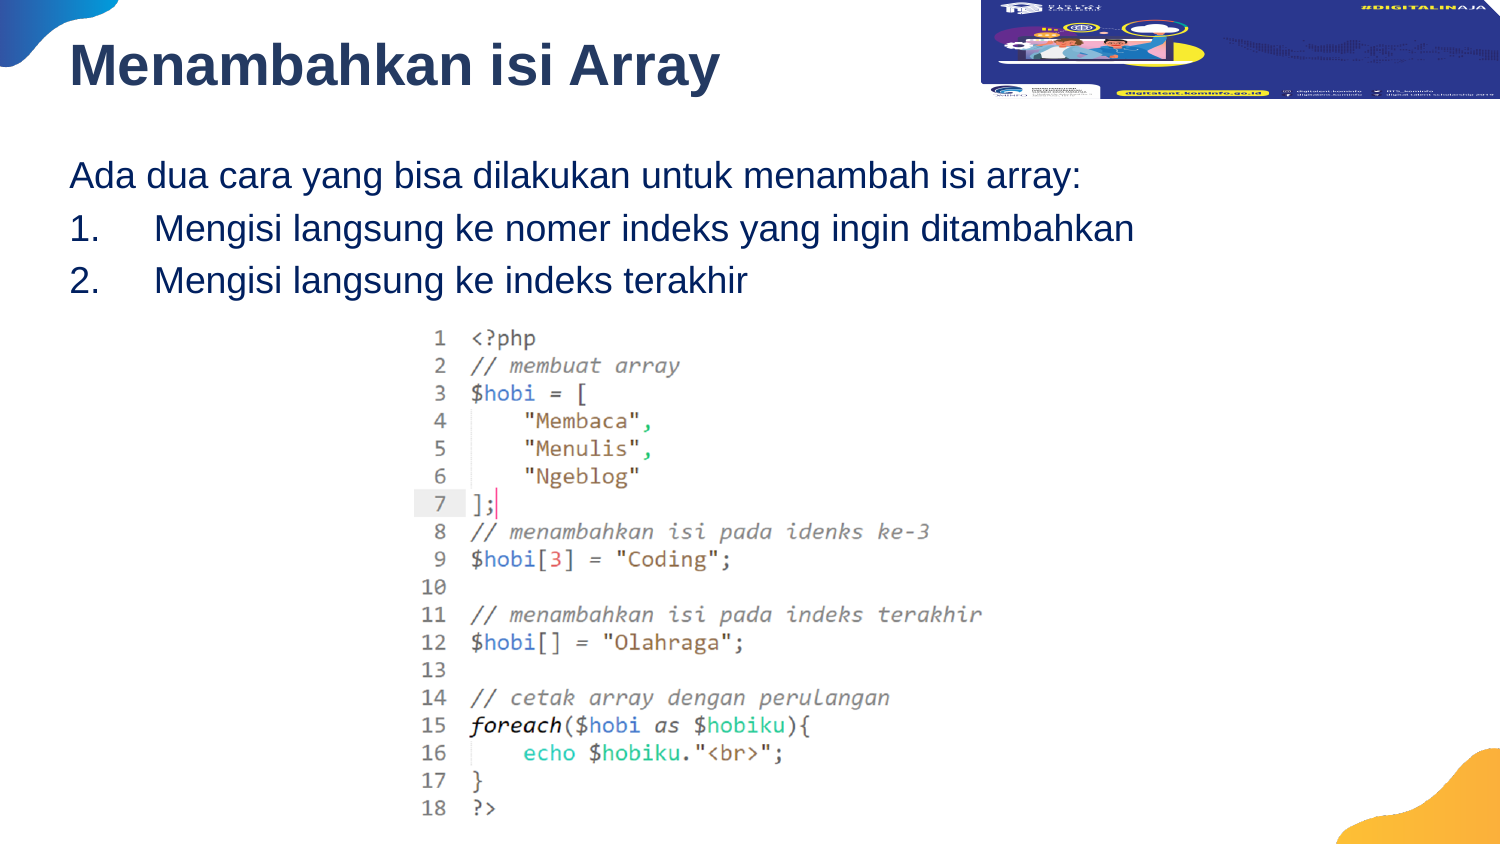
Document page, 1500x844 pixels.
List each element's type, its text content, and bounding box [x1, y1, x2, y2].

text_box Menambahkan isi Array [54, 19, 977, 105]
picture [1334, 740, 1500, 844]
picture [980, 0, 1500, 100]
picture [0, 0, 120, 73]
picture [414, 324, 1083, 821]
text_box Ada dua cara yang bisa dilakukan untuk menambah isi array: Mengisi langsung ke nomer indeks yang ingin ditambahkan Mengisi langsung ke indeks terakhir [54, 143, 1443, 776]
